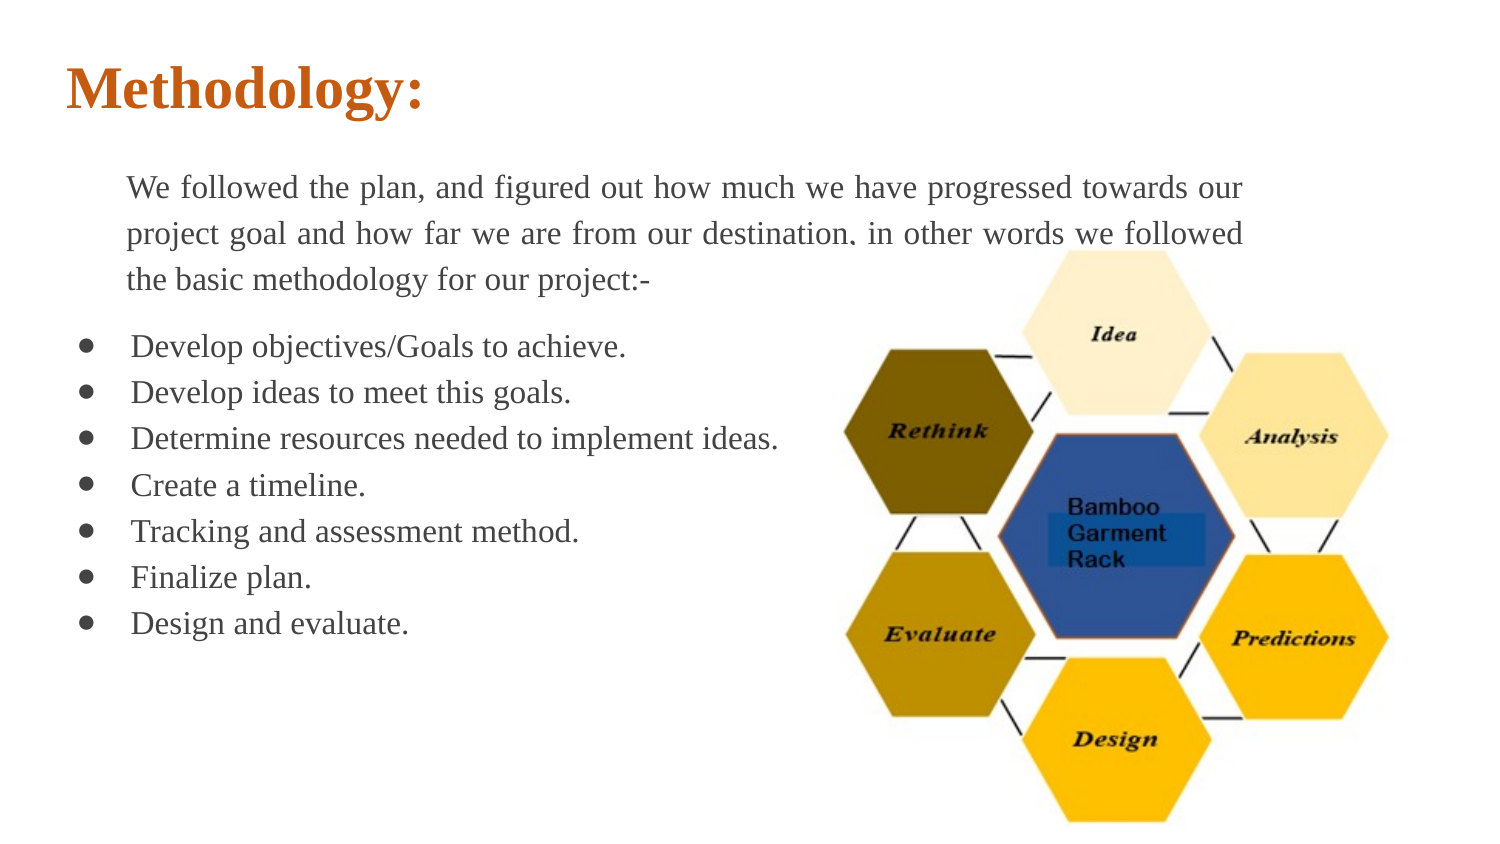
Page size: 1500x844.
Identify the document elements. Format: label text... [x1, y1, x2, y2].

list We followed the plan, and figured out how much we have progressed towards our project goal and how far we are from our destination, in other words we followed the basic methodology for our project:- Develop objectives/Goals to achieve. Develop ideas to meet this goals. Determine resources needed to implement ideas. Create a timeline. Tracking and assessment method. Finalize plan. Design and evaluate. [40, 143, 1463, 784]
picture [839, 245, 1395, 827]
title Methodology: [51, 33, 1449, 136]
